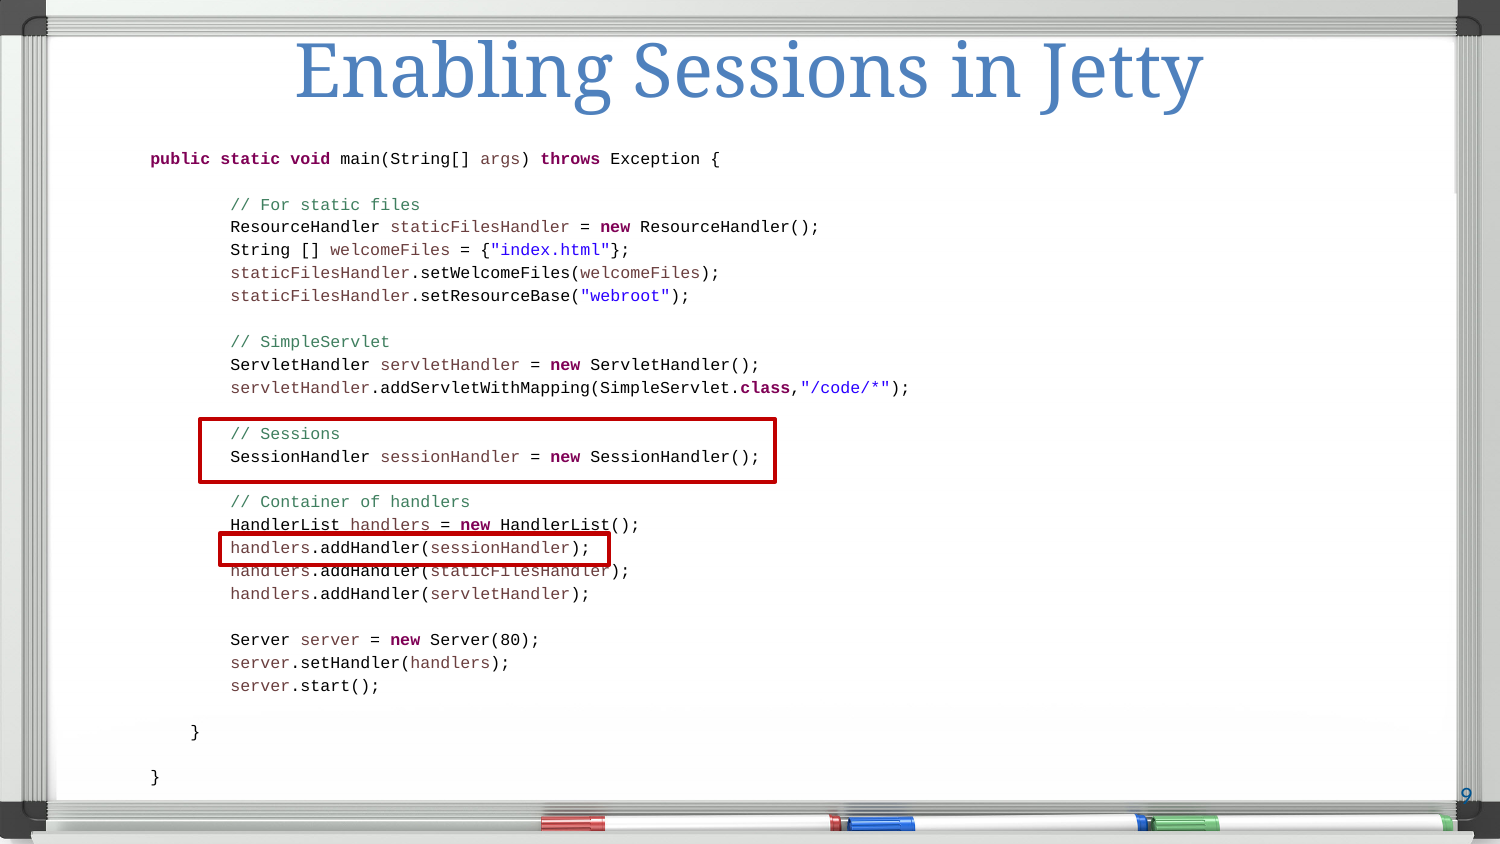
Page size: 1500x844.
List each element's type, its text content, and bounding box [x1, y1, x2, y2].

text_box [218, 531, 611, 567]
text_box [198, 417, 777, 484]
title Enabling Sessions in Jetty [24, 17, 1475, 118]
slide_number 9 [1387, 771, 1488, 817]
picture [0, 0, 1500, 844]
text_box public static void main(String[] args) throws Exception { // For static files ResourceHandler staticFilesHandler = new ResourceHandler(); String [] welcomeFiles = {"index.html"}; staticFilesHandler.setWelcomeFiles(welcomeFiles); staticFilesHandler.setResourceBase("webroot"); // SimpleServlet ServletHandler servletHandler = new ServletHandler(); servletHandler.addServletWithMapping(SimpleServlet.class,"/code/*"); // Sessions SessionHandler sessionHandler = new SessionHandler(); // Container of handlers HandlerList handlers = new HandlerList(); handlers.addHandler(sessionHandler); handlers.addHandler(staticFilesHandler); handlers.addHandler(servletHandler); Server server = new Server(80); server.setHandler(handlers); server.start(); } } [135, 137, 986, 794]
